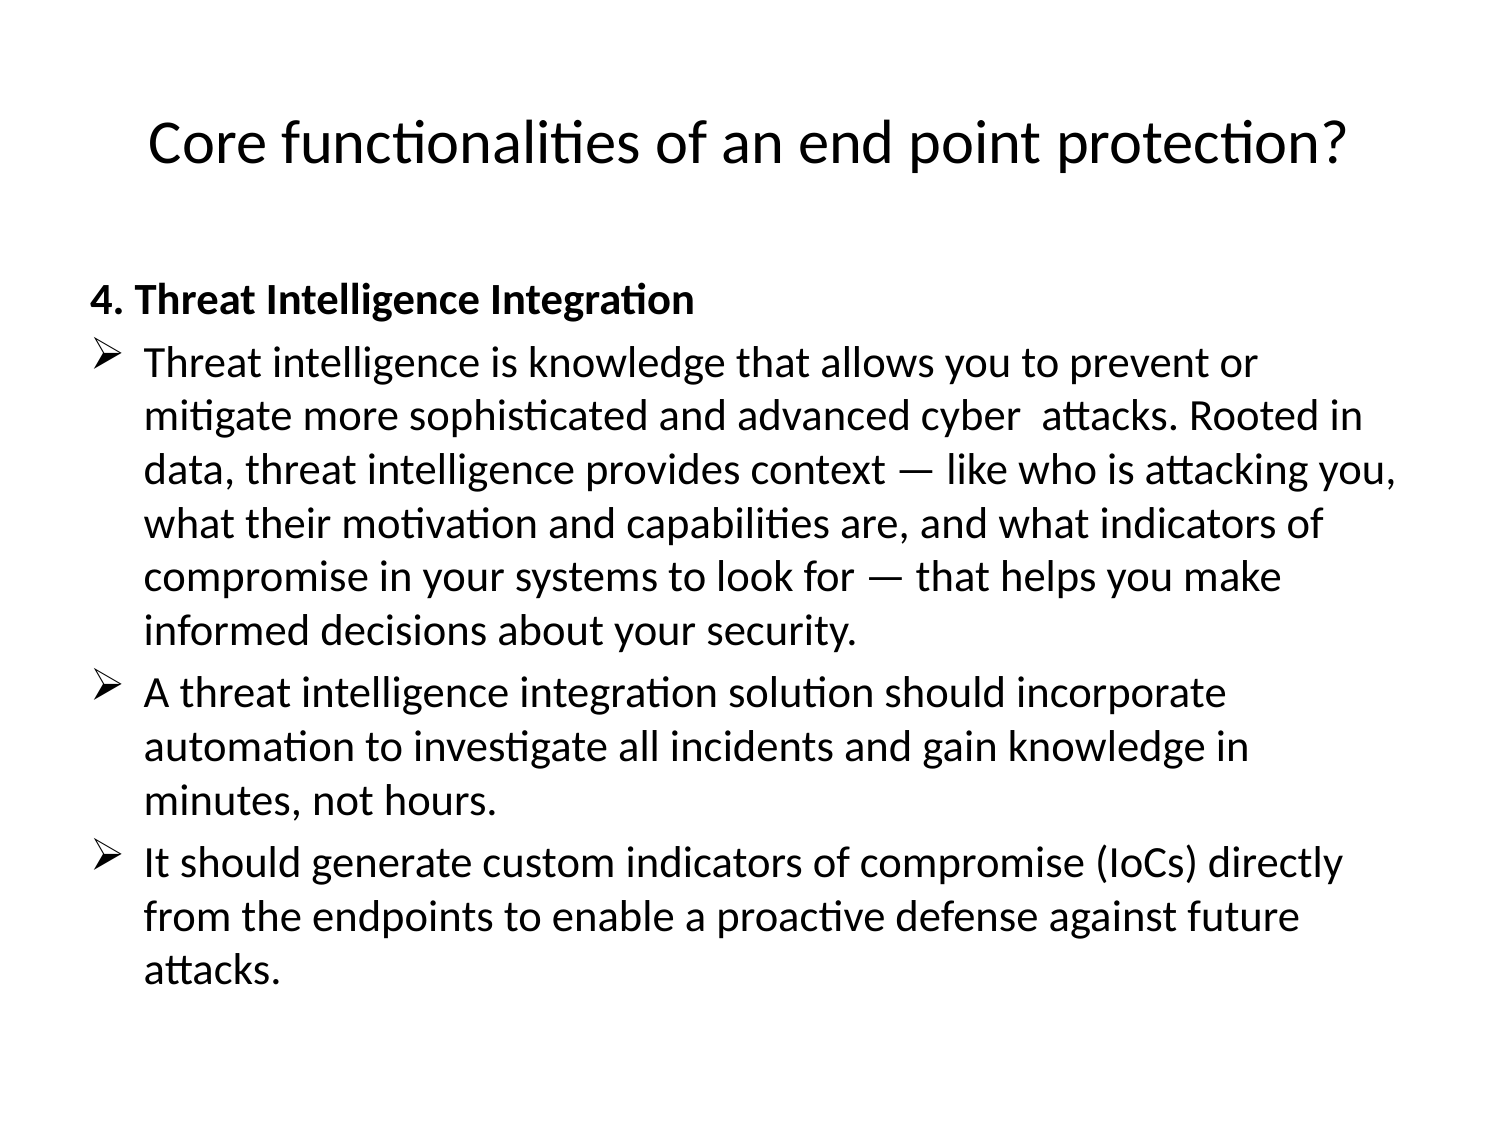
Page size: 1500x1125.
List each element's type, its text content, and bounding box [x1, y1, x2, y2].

title Core functionalities of an end point protection? [75, 45, 1425, 233]
list 4. Threat Intelligence Integration Threat intelligence is knowledge that allows you to prevent or mitigate more sophisticated and advanced cyber attacks. Rooted in data, threat intelligence provides context — like who is attacking you, what their motivation and capabilities are, and what indicators of compromise in your systems to look for — that helps you make informed decisions about your security. A threat intelligence integration solution should incorporate automation to investigate all incidents and gain knowledge in minutes, not hours. It should generate custom indicators of compromise (IoCs) directly from the endpoints to enable a proactive defense against future attacks. [75, 262, 1425, 1005]
